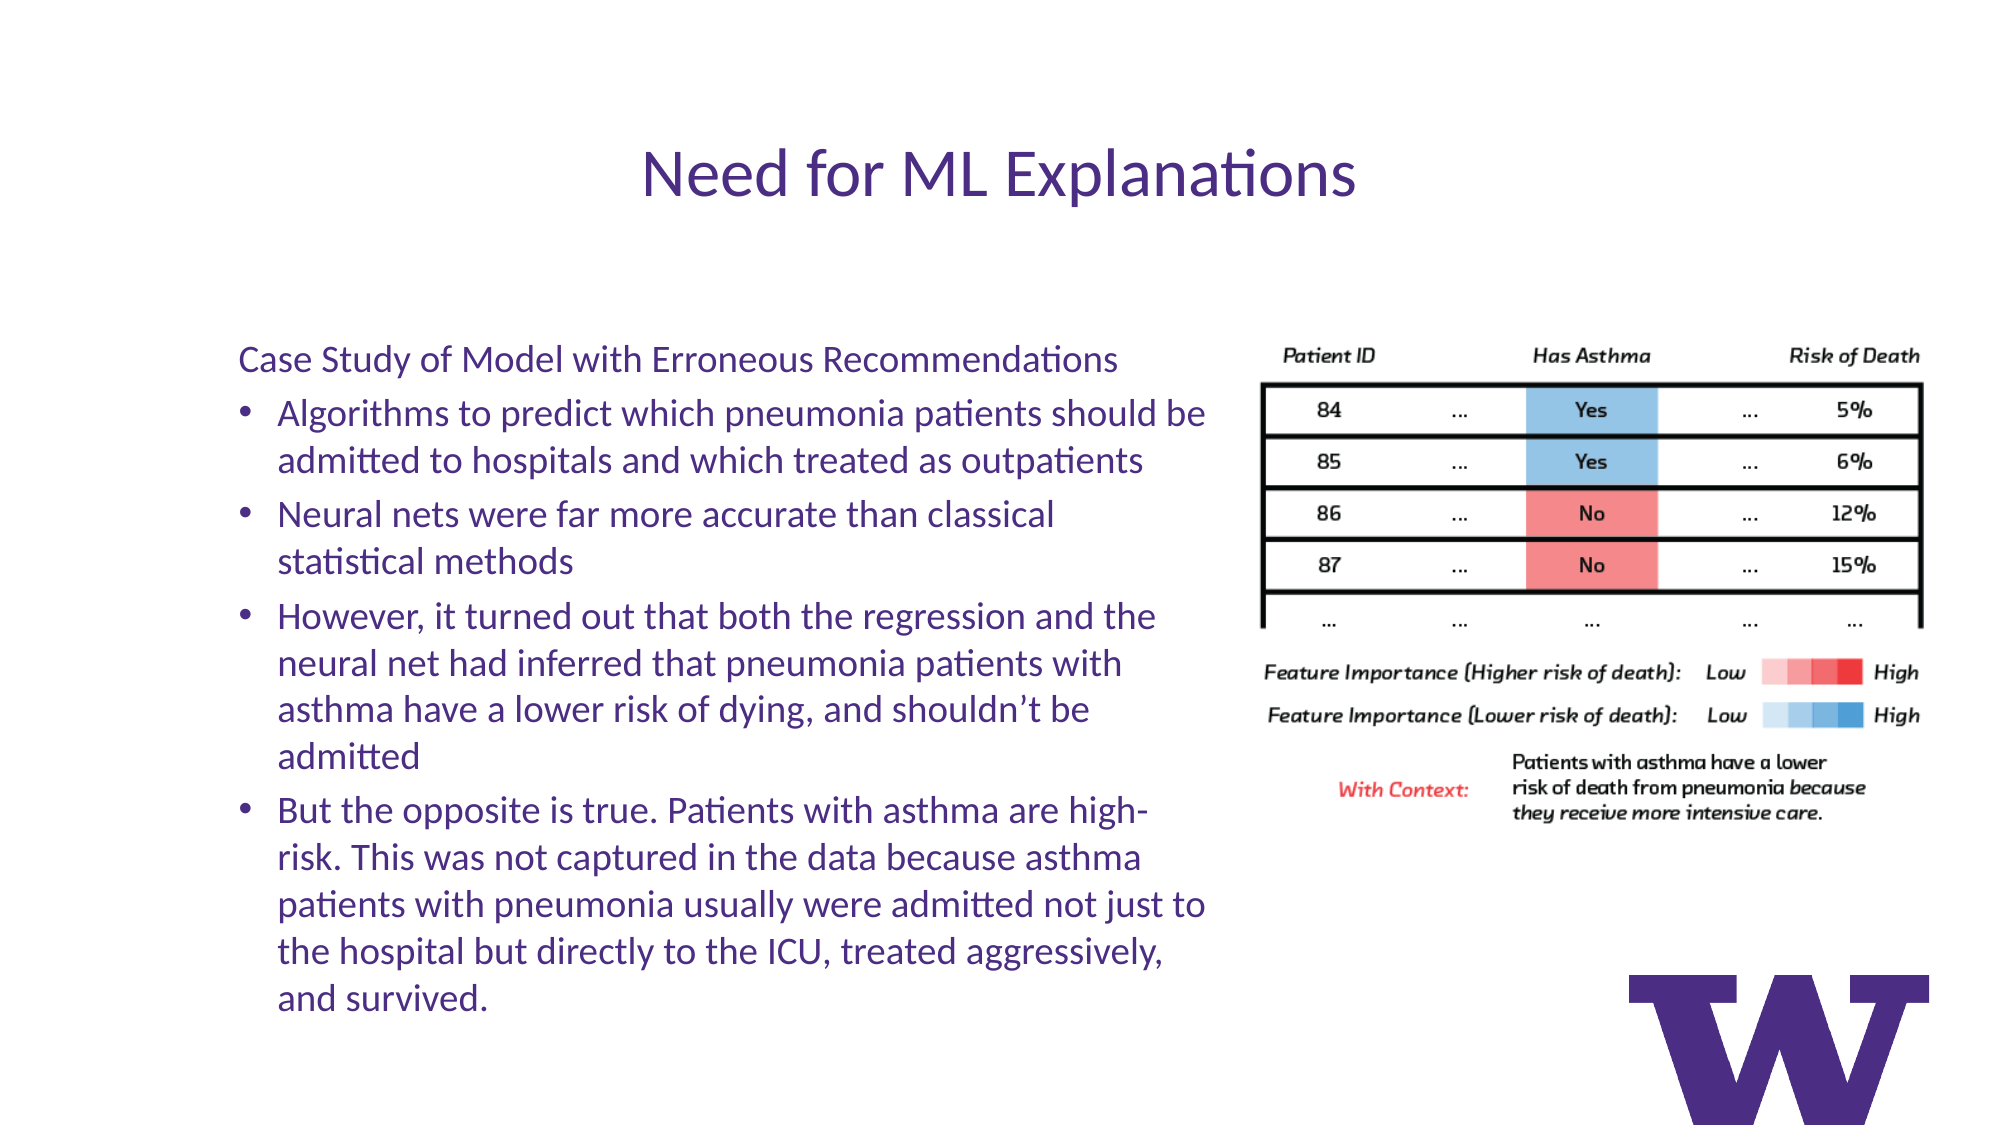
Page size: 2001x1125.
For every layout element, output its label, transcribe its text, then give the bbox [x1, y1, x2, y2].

title Need for ML Explanations [137, 59, 1863, 278]
list Case Study of Model with Erroneous Recommendations Algorithms to predict which pneumonia patients should be admitted to hospitals and which treated as outpatients Neural nets were far more accurate than classical statistical methods However, it turned out that both the regression and the neural net had inferred that pneumonia patients with asthma have a lower risk of dying, and shouldn’t be admitted But the opposite is true. Patients with asthma are high-risk. This was not captured in the data because asthma patients with pneumonia usually were admitted not just to the hospital but directly to the ICU, treated aggressively, and survived. [223, 325, 1223, 1063]
picture [1629, 975, 1930, 1125]
picture [1237, 314, 1948, 851]
